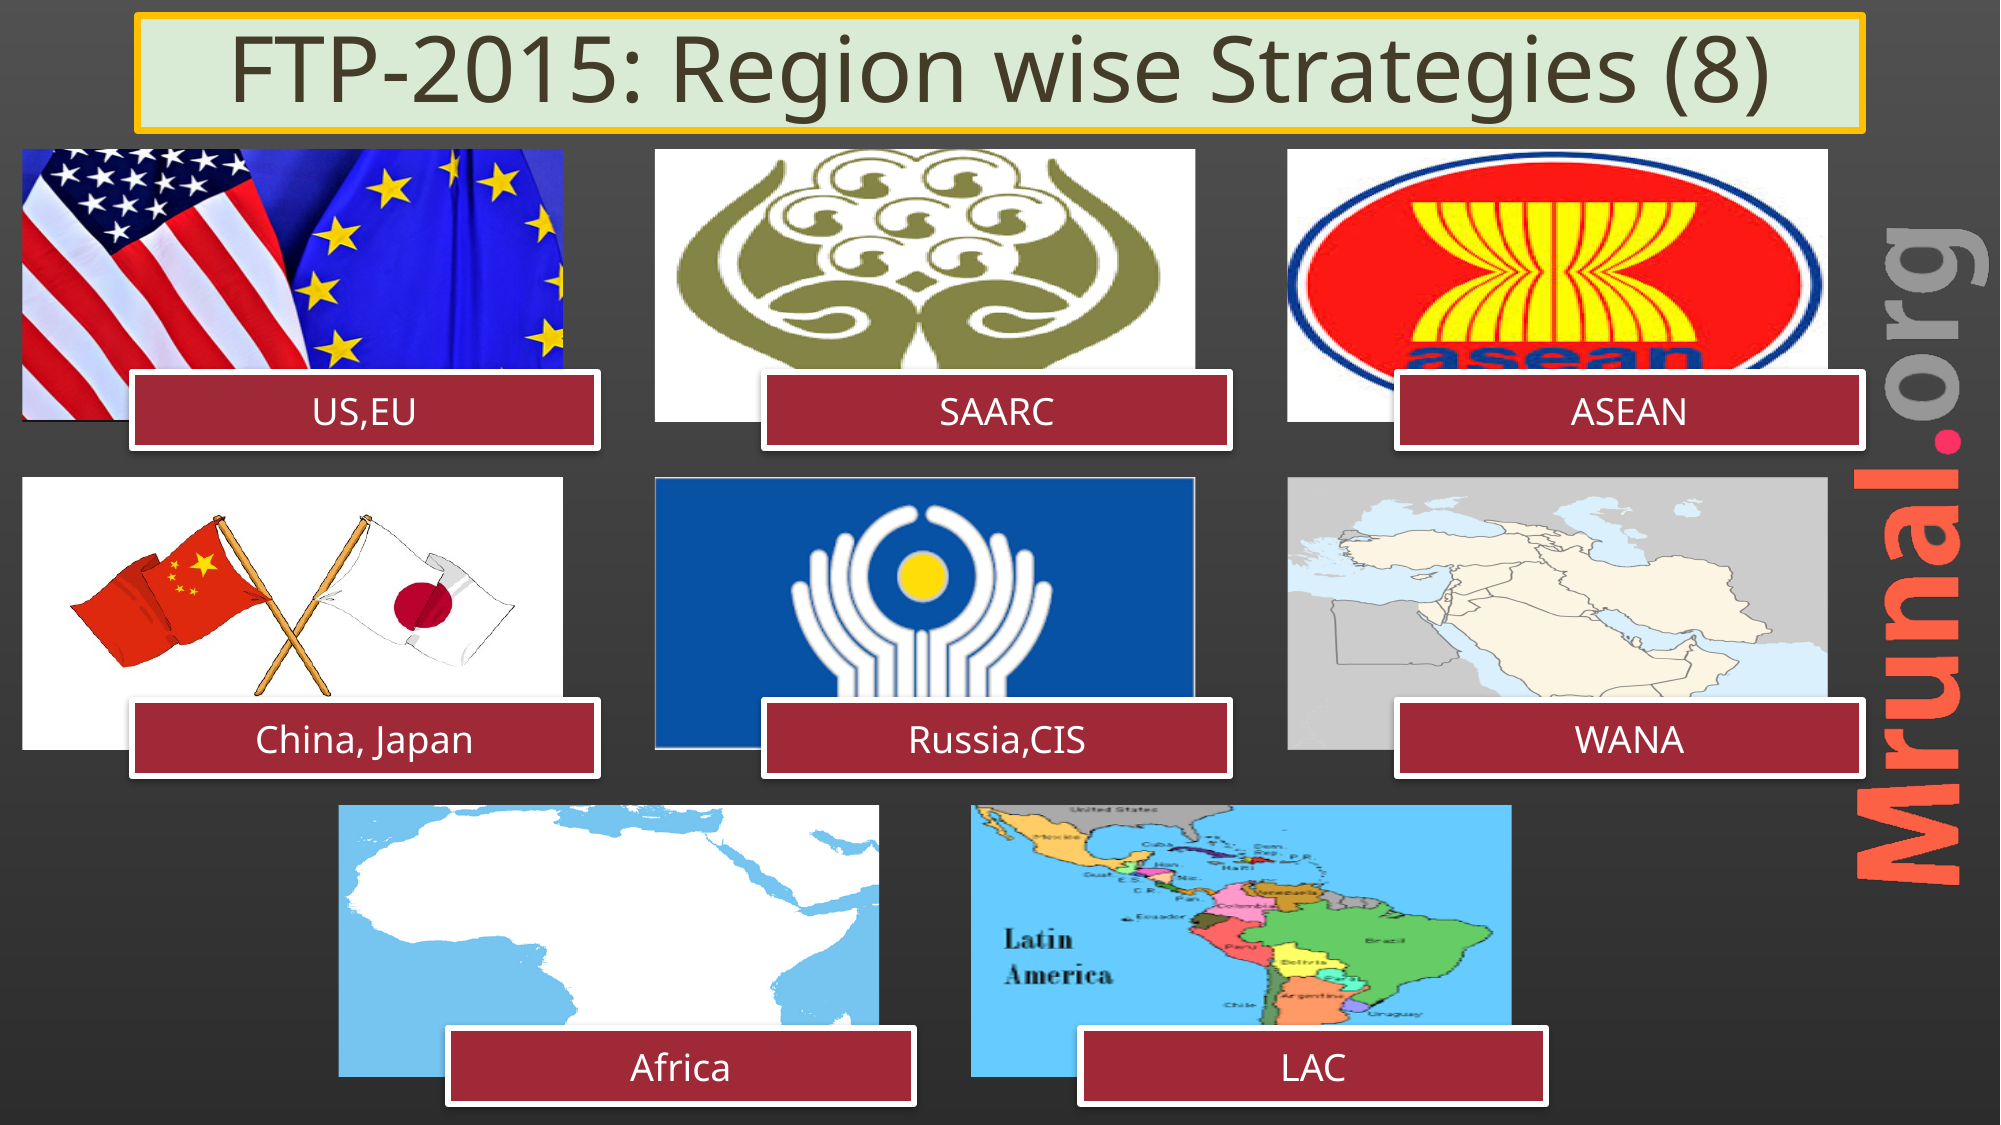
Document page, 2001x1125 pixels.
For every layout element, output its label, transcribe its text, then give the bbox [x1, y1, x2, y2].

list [22, 149, 1863, 1105]
title FTP-2015: Region wise Strategies (8) [134, 12, 1866, 134]
picture [1863, 223, 2000, 894]
